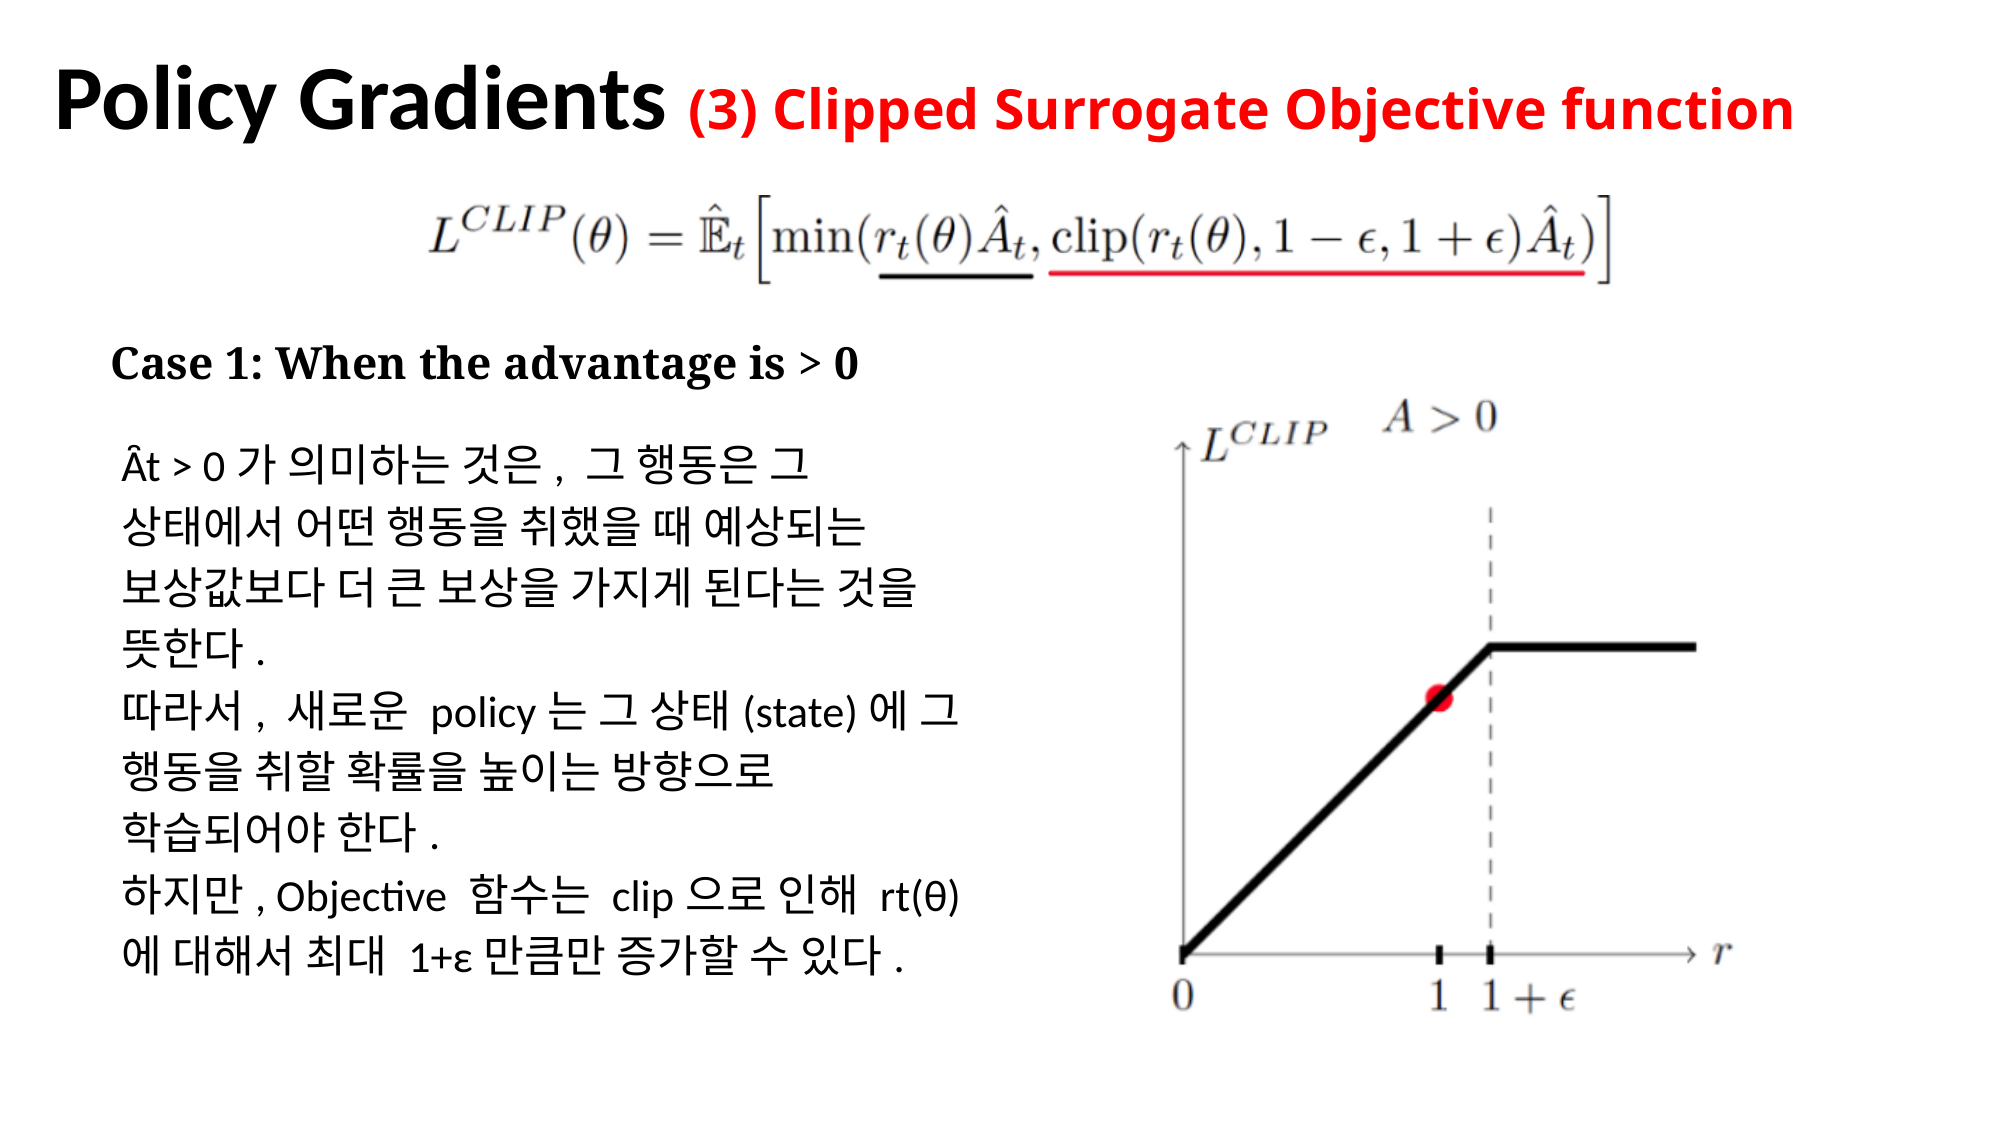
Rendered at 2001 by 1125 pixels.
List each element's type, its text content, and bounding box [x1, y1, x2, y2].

picture [1136, 358, 1792, 1026]
picture [423, 195, 1621, 287]
text_box Ȃt > 0가 의미하는 것은, 그 행동은 그 상태에서 어떤 행동을 취했을 때 예상되는 보상값보다 더 큰 보상을 가지게 된다는 것을 뜻한다. 따라서, 새로운 policy는 그 상태(state)에 그 행동을 취할 확률을 높이는 방향으로 학습되어야 한다. 하지만, Objective 함수는 clip으로 인해 rt(θ)에 대해서 최대 1+ε만큼만 증가할 수 있다. [101, 409, 1000, 1066]
title Policy Gradients (3) Clipped Surrogate Objective function [34, 30, 1899, 156]
text_box Case 1: When the advantage is > 0 [90, 315, 929, 392]
